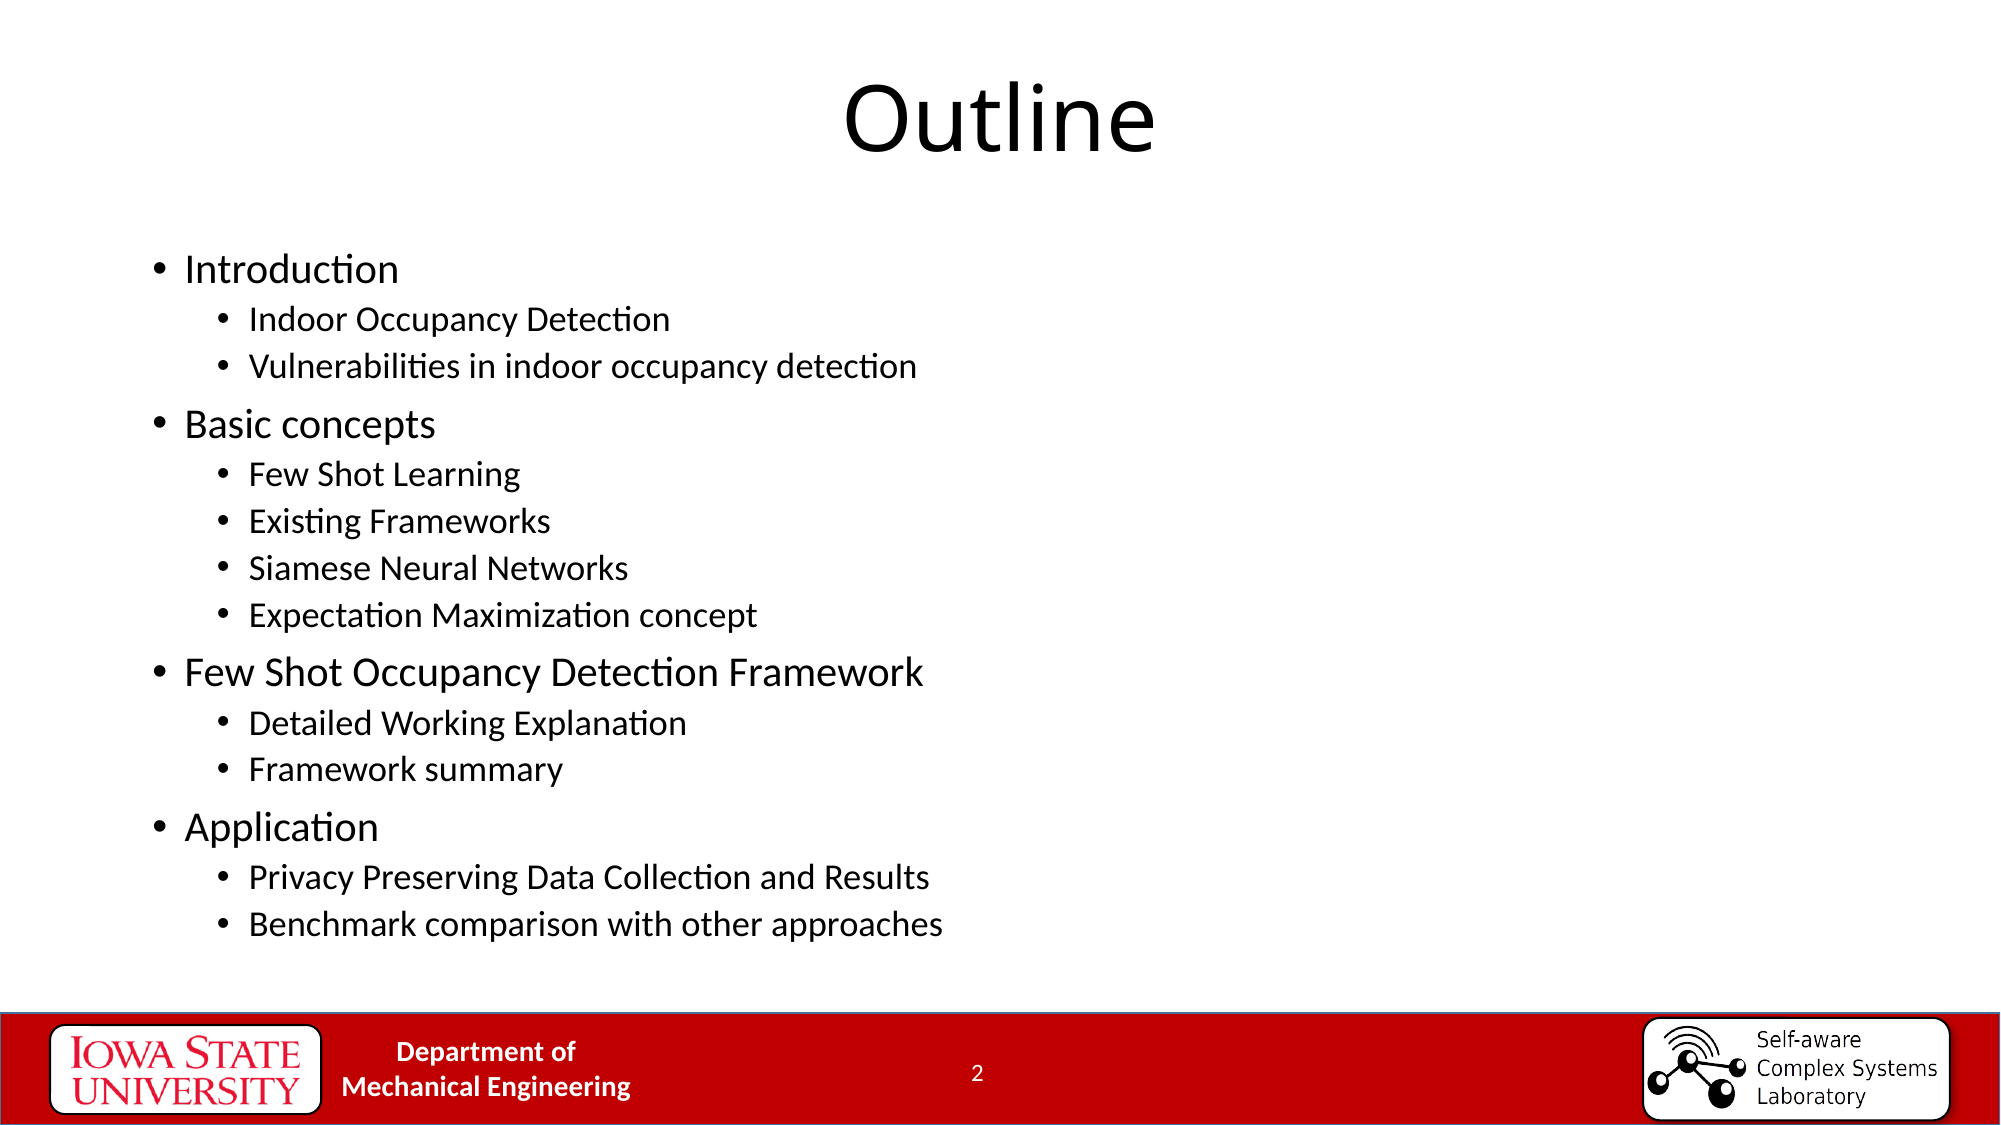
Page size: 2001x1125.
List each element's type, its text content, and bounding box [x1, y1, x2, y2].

picture [1641, 1020, 1943, 1116]
title Outline [137, 59, 1863, 184]
slide_number 2 [752, 1042, 1203, 1102]
picture [71, 1035, 300, 1105]
list Introduction Indoor Occupancy Detection Vulnerabilities in indoor occupancy detection Basic concepts Few Shot Learning Existing Frameworks Siamese Neural Networks Expectation Maximization concept Few Shot Occupancy Detection Framework Detailed Working Explanation Framework summary Application Privacy Preserving Data Collection and Results Benchmark comparison with other approaches [137, 239, 1863, 954]
